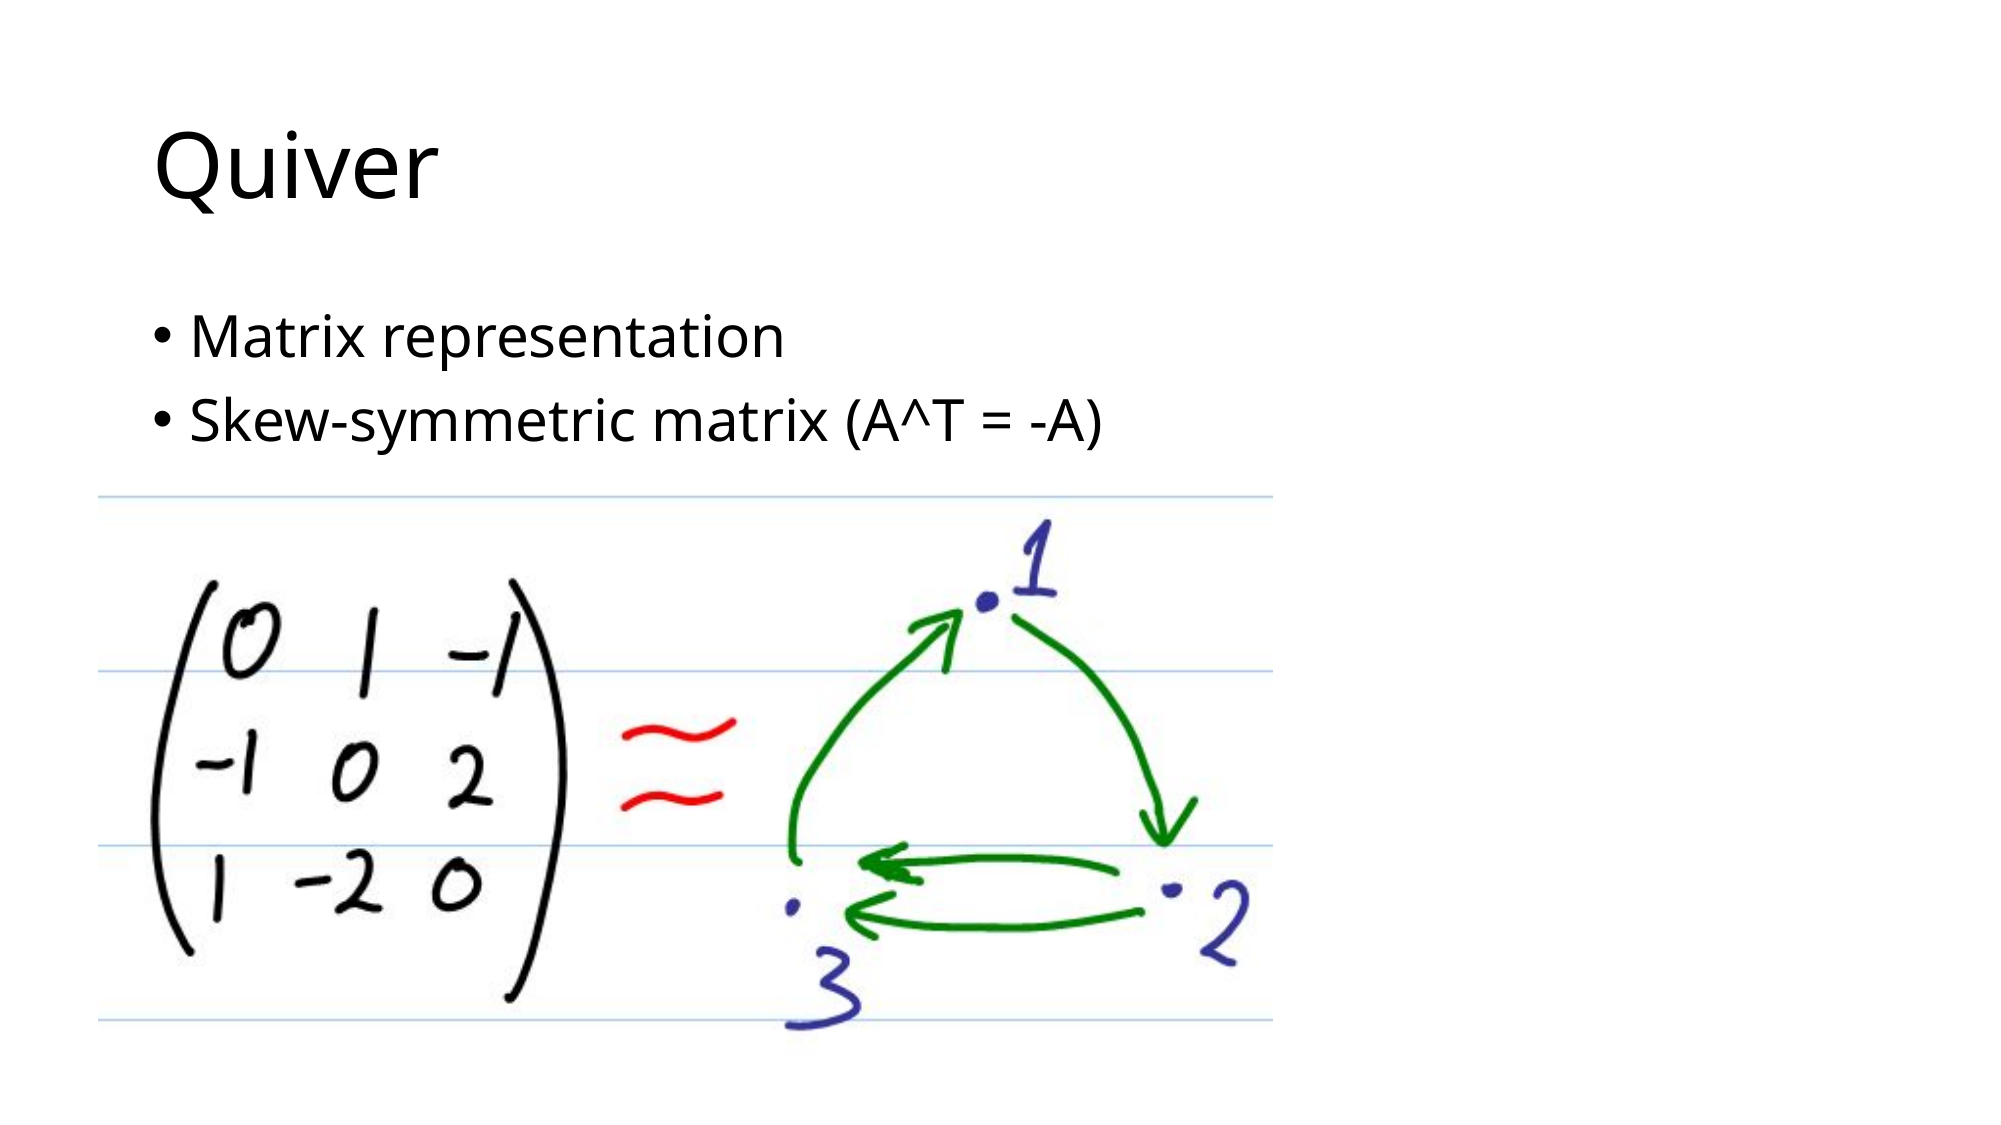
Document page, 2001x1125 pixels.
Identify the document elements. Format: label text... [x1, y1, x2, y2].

title Quiver [137, 59, 1863, 278]
picture [98, 465, 1273, 1092]
list Matrix representation Skew-symmetric matrix (A^T = -A) [137, 299, 1863, 1014]
